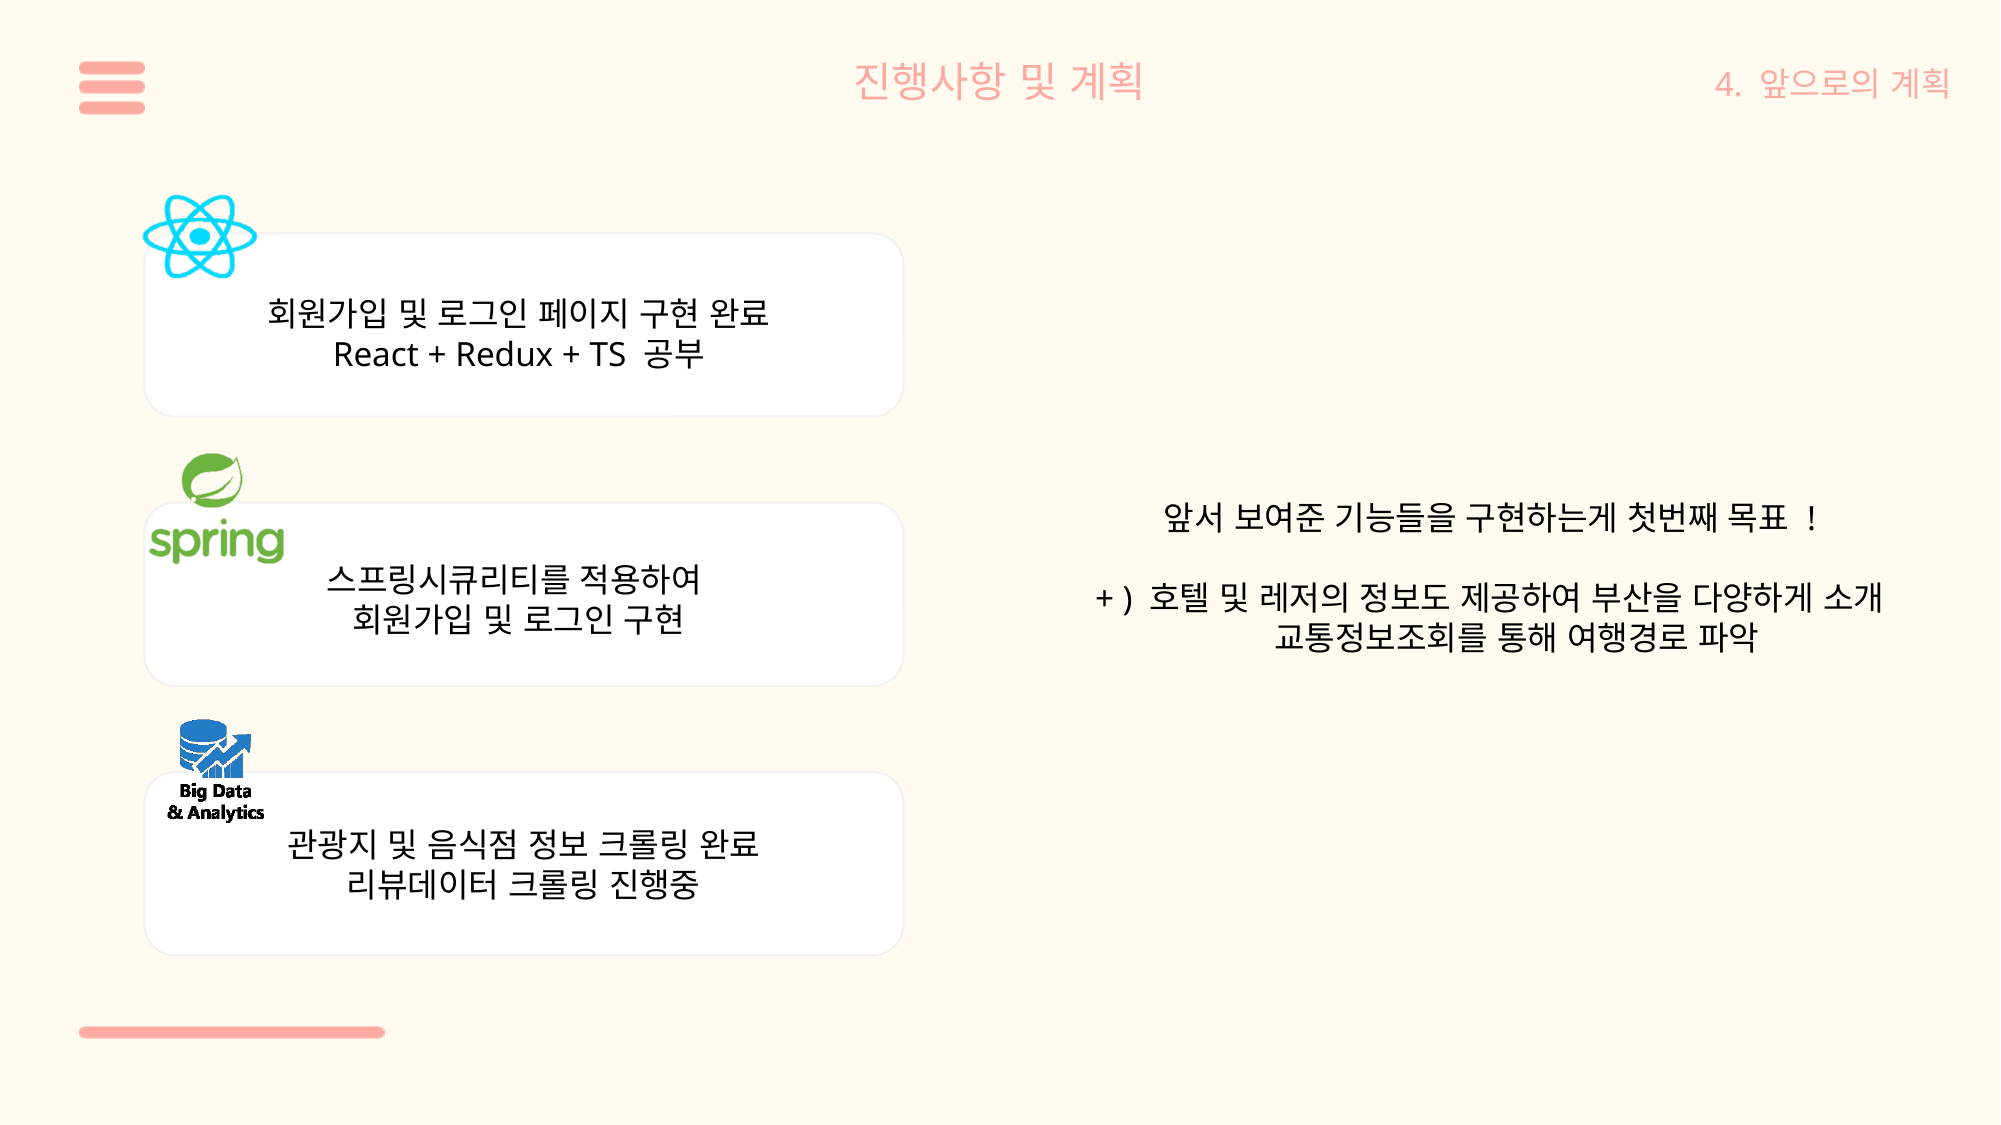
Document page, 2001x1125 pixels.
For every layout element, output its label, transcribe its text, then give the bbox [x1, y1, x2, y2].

text_box 진행사항 및 계획 [829, 48, 1171, 114]
text_box [143, 232, 905, 418]
picture [129, 162, 268, 314]
text_box [143, 501, 905, 687]
text_box 관광지 및 음식점 정보 크롤링 완료 리뷰데이터 크롤링 진행중 [260, 816, 788, 912]
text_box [79, 61, 145, 115]
text_box [143, 770, 905, 957]
text_box 스프링시큐리티를 적용하여 회원가입 및 로그인 구현 [232, 552, 806, 647]
text_box 회원가입 및 로그인 페이지 구현 완료 React + Redux + TS 공부 [196, 286, 842, 381]
text_box 4. 앞으로의 계획 [1692, 55, 1975, 111]
picture [111, 434, 319, 579]
text_box 앞서 보여준 기능들을 구현하는게 첫번째 목표 ! + ) 호텔 및 레저의 정보도 제공하여 부산을 다양하게 소개 교통정보조회를 통해 여행경로 파악 [1077, 490, 1903, 665]
picture [165, 719, 268, 825]
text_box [79, 1026, 385, 1039]
